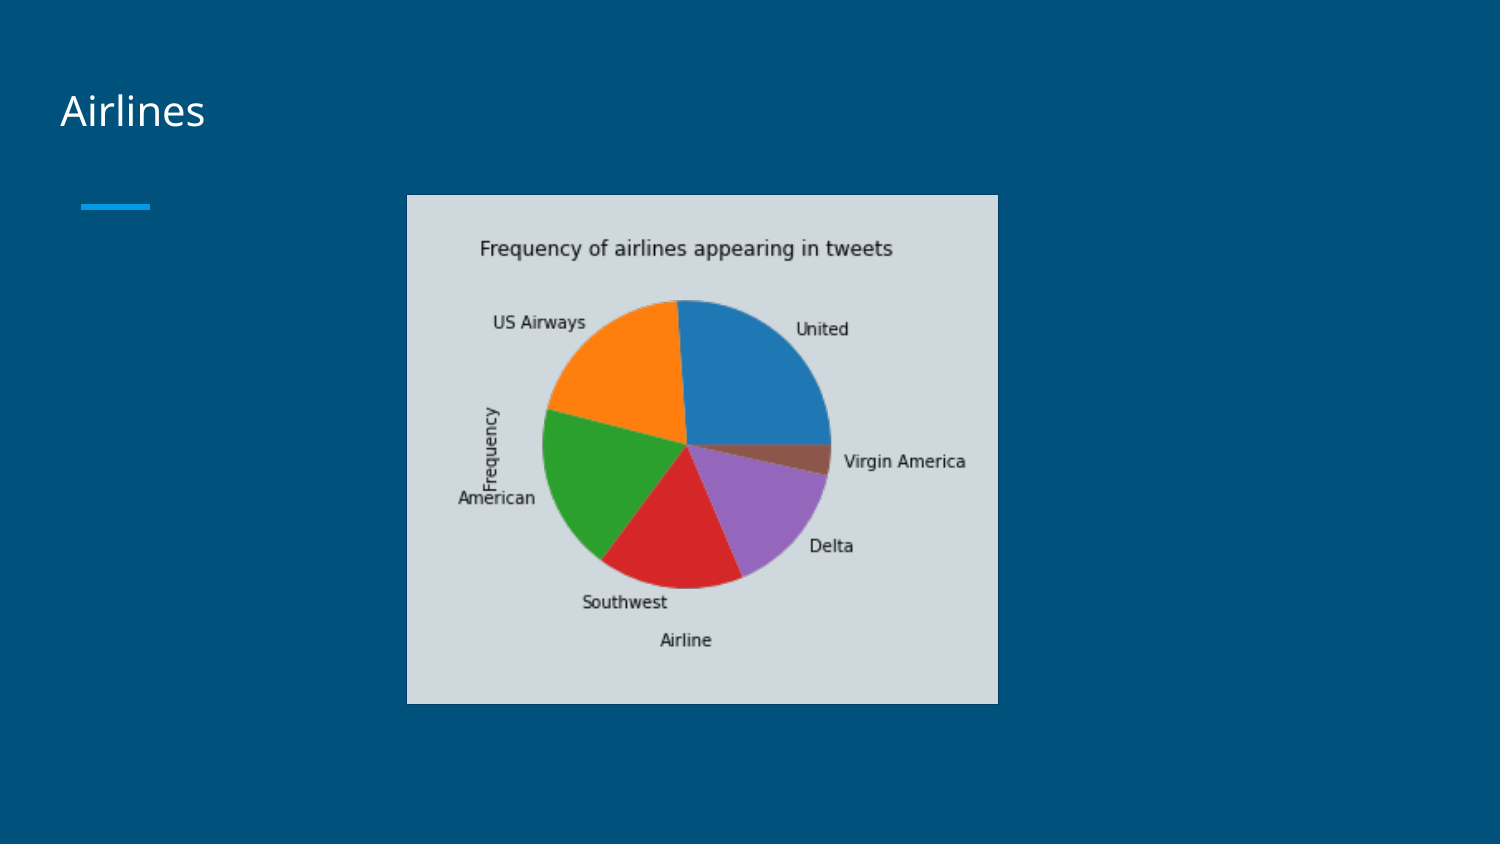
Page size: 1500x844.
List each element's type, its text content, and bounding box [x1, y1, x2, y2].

text_box Airlines [45, 69, 1379, 195]
text_box [406, 195, 999, 705]
picture [447, 227, 977, 660]
